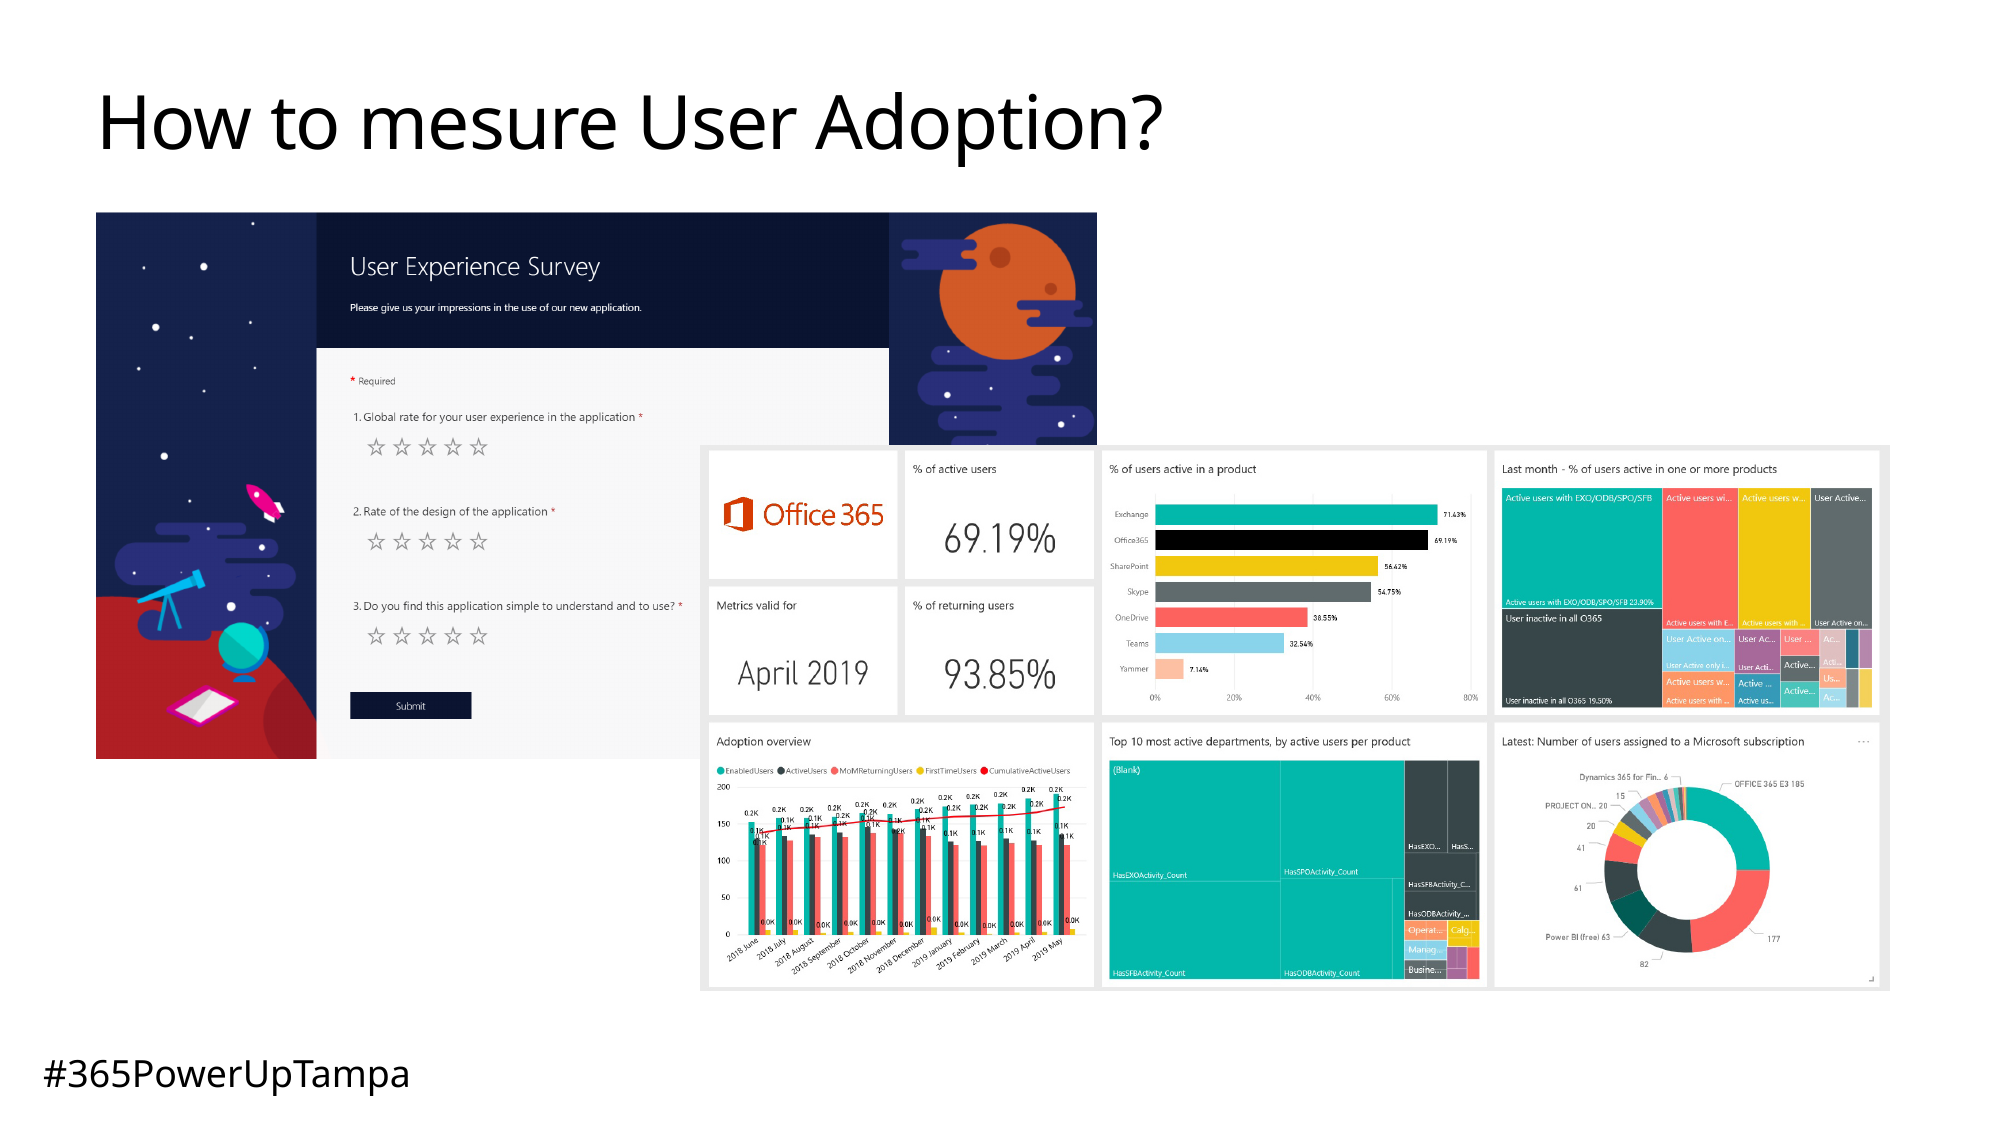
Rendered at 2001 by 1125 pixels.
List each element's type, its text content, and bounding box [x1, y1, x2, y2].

picture [96, 212, 1891, 991]
title How to mesure User Adoption? [96, 75, 1904, 166]
